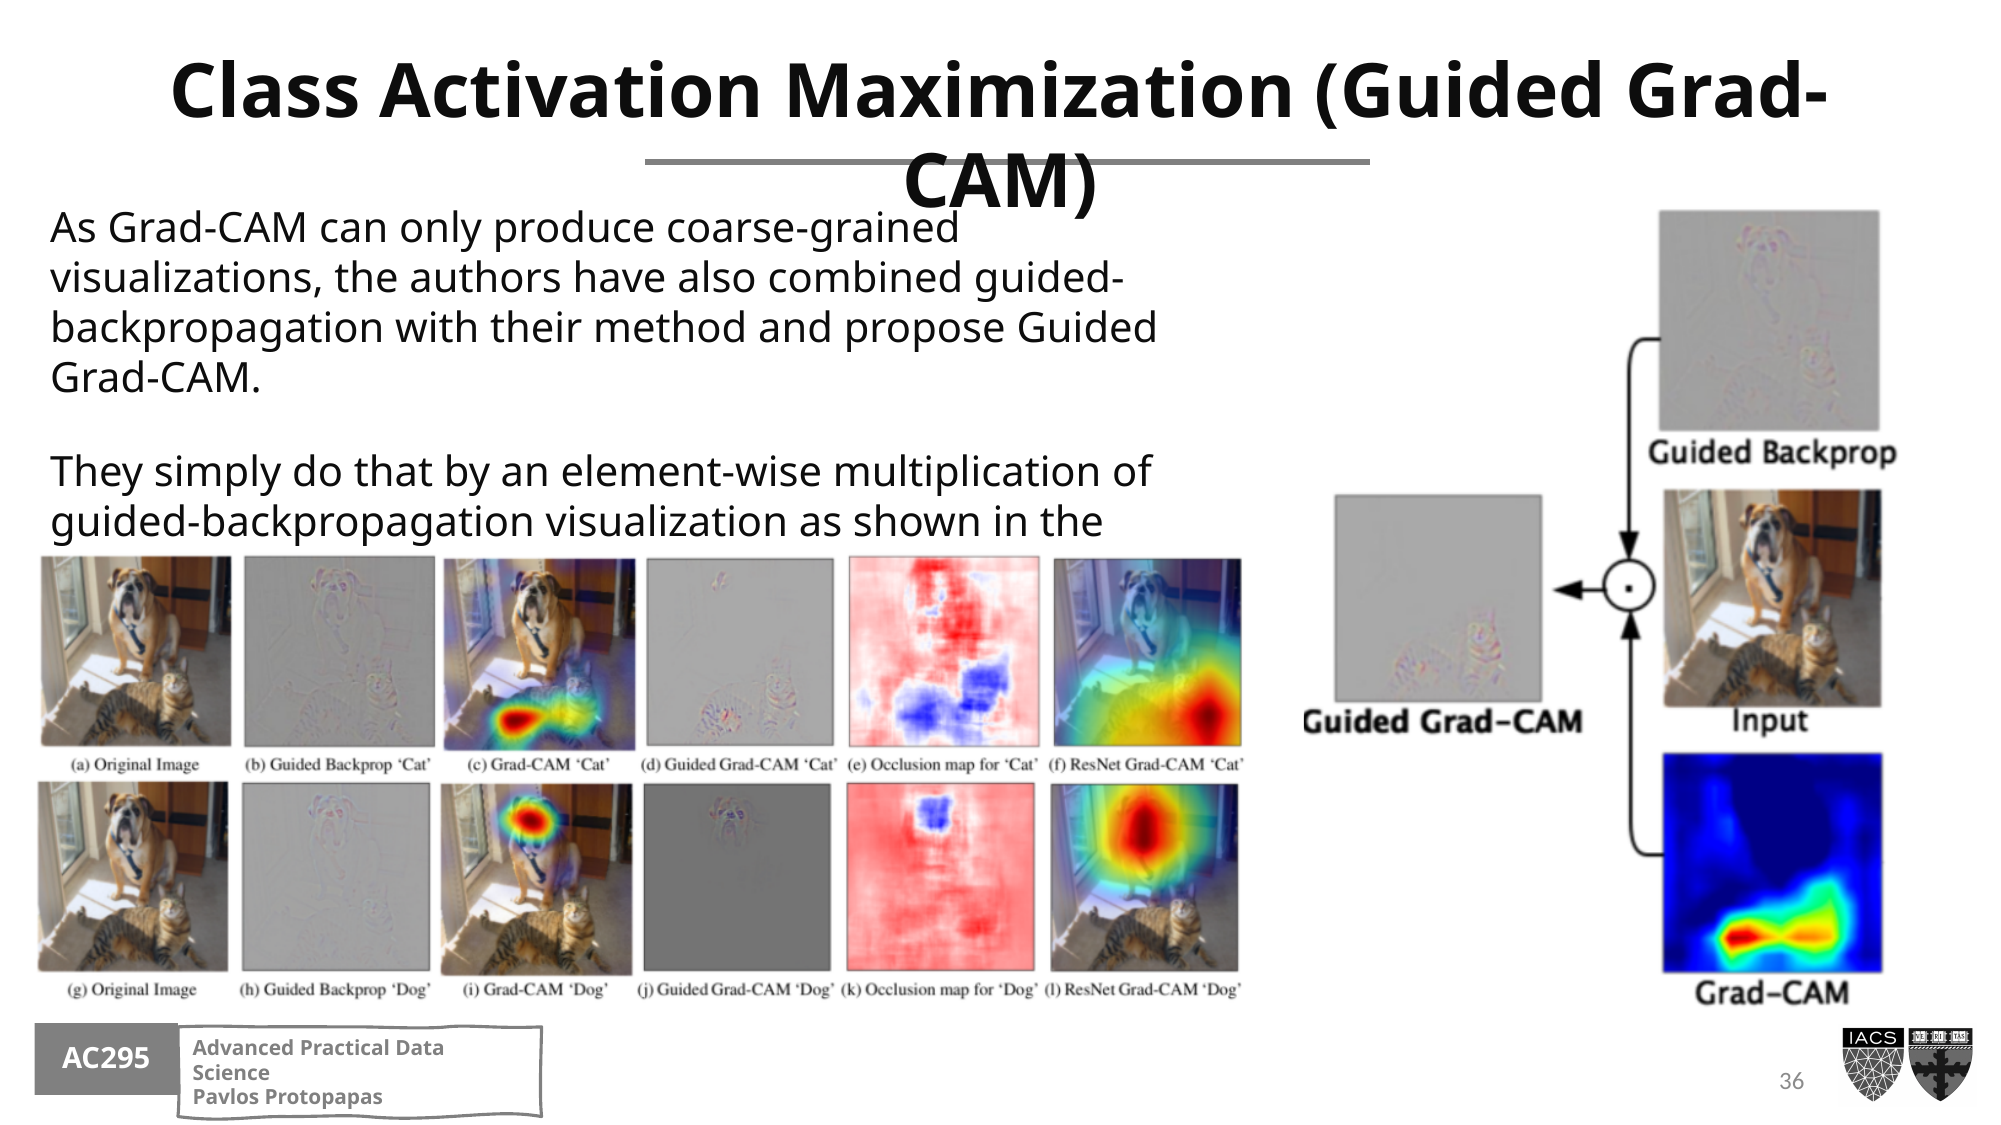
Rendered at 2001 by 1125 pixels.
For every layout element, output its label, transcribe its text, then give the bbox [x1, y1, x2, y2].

list As Grad-CAM can only produce coarse-grained visualizations, the authors have also combined guided-backpropagation with their method and propose Guided Grad-CAM. They simply do that by an element-wise multiplication of guided-backpropagation visualization as shown in the figure. [35, 193, 1248, 517]
picture [1303, 192, 1977, 1107]
title Class Activation Maximization (Guided Grad-CAM) [57, 35, 1943, 162]
slide_number 36 [1353, 1049, 1820, 1110]
picture [35, 548, 1249, 1012]
